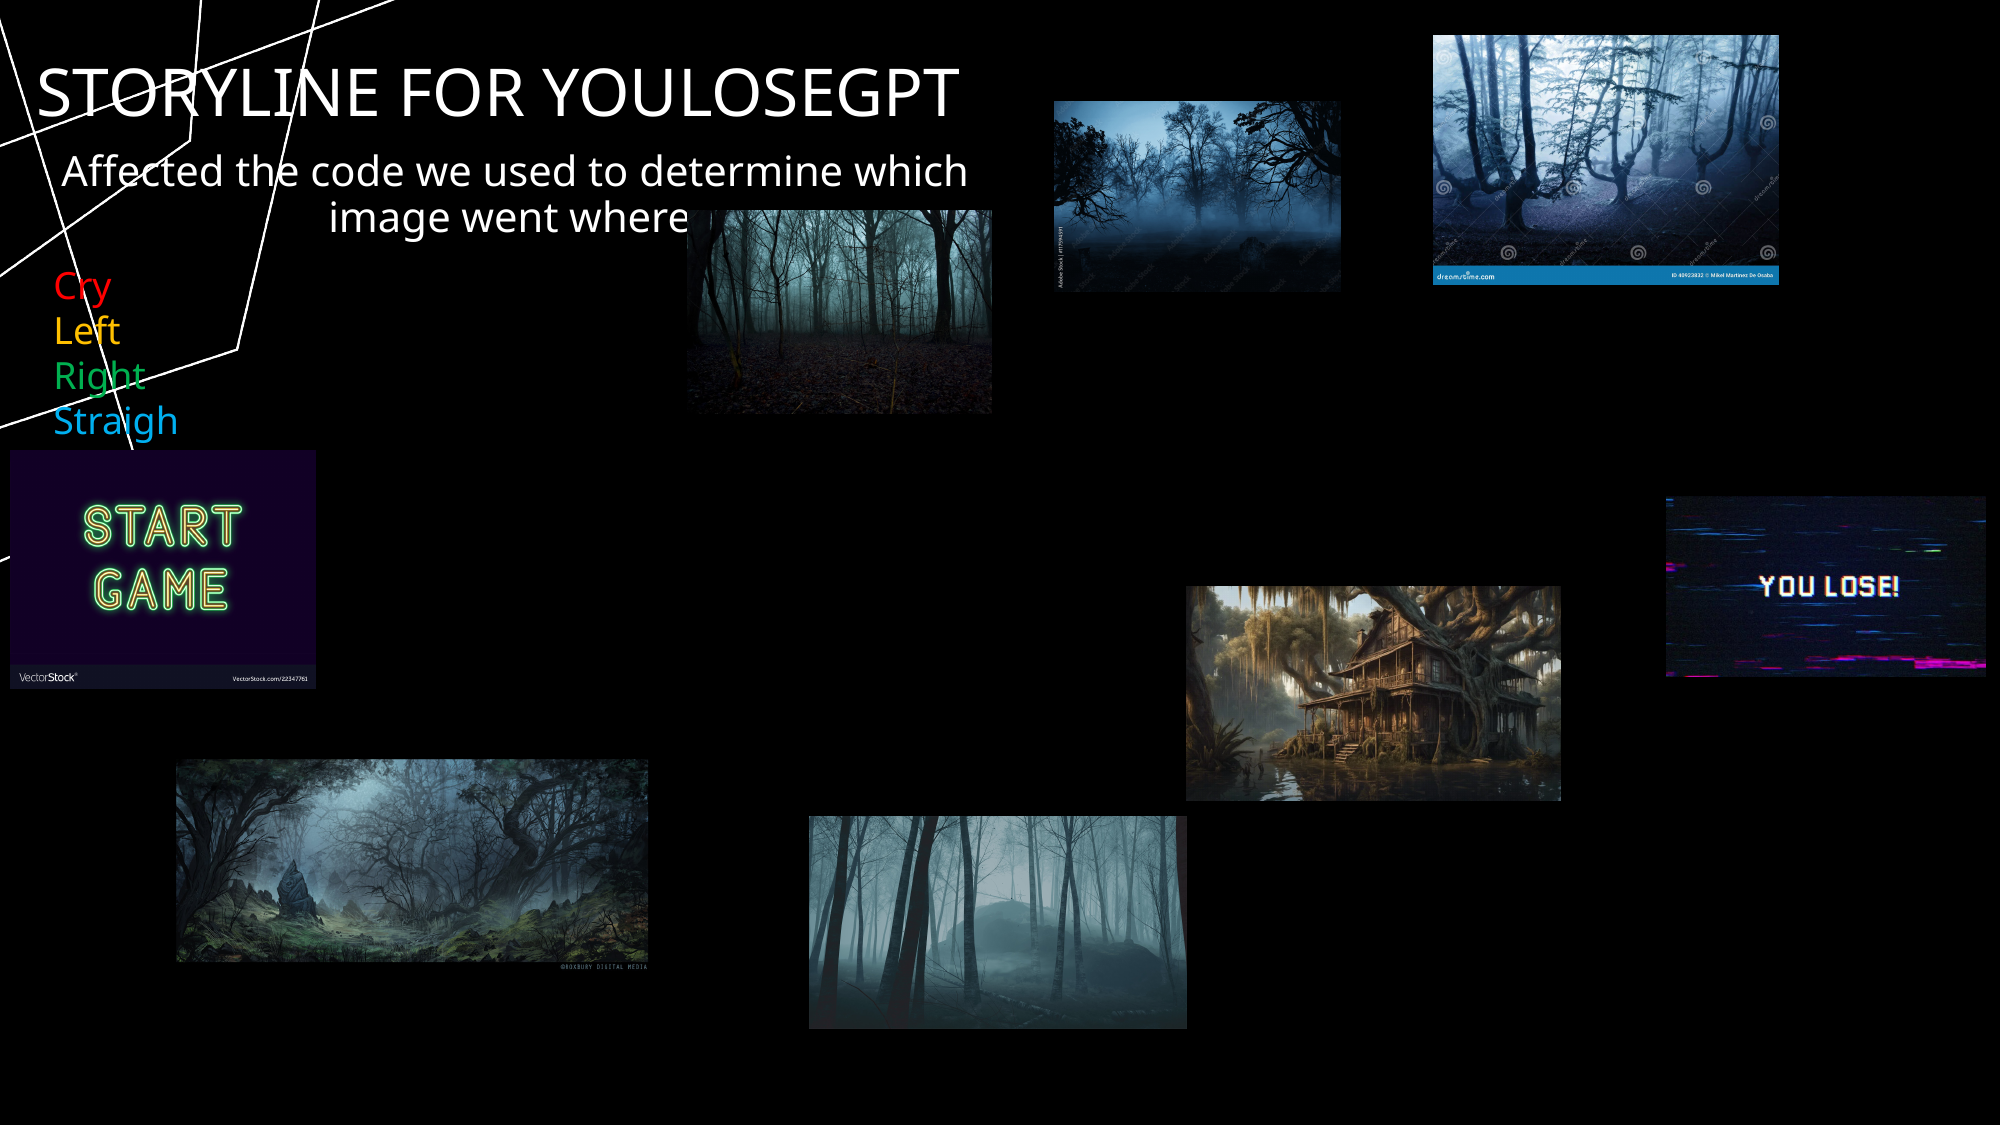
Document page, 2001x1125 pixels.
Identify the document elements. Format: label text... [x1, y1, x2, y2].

picture [1433, 35, 1780, 285]
text_box Cry Left Right Straight [38, 254, 203, 450]
title Storyline for youlosegpt [21, 35, 1055, 139]
picture [0, 0, 992, 689]
picture [1186, 586, 1561, 801]
picture [167, 750, 657, 971]
picture [809, 816, 1187, 1029]
text_box Affected the code we used to determine which image went where. [21, 143, 1010, 278]
picture [1666, 496, 1986, 677]
picture [1054, 101, 1341, 293]
